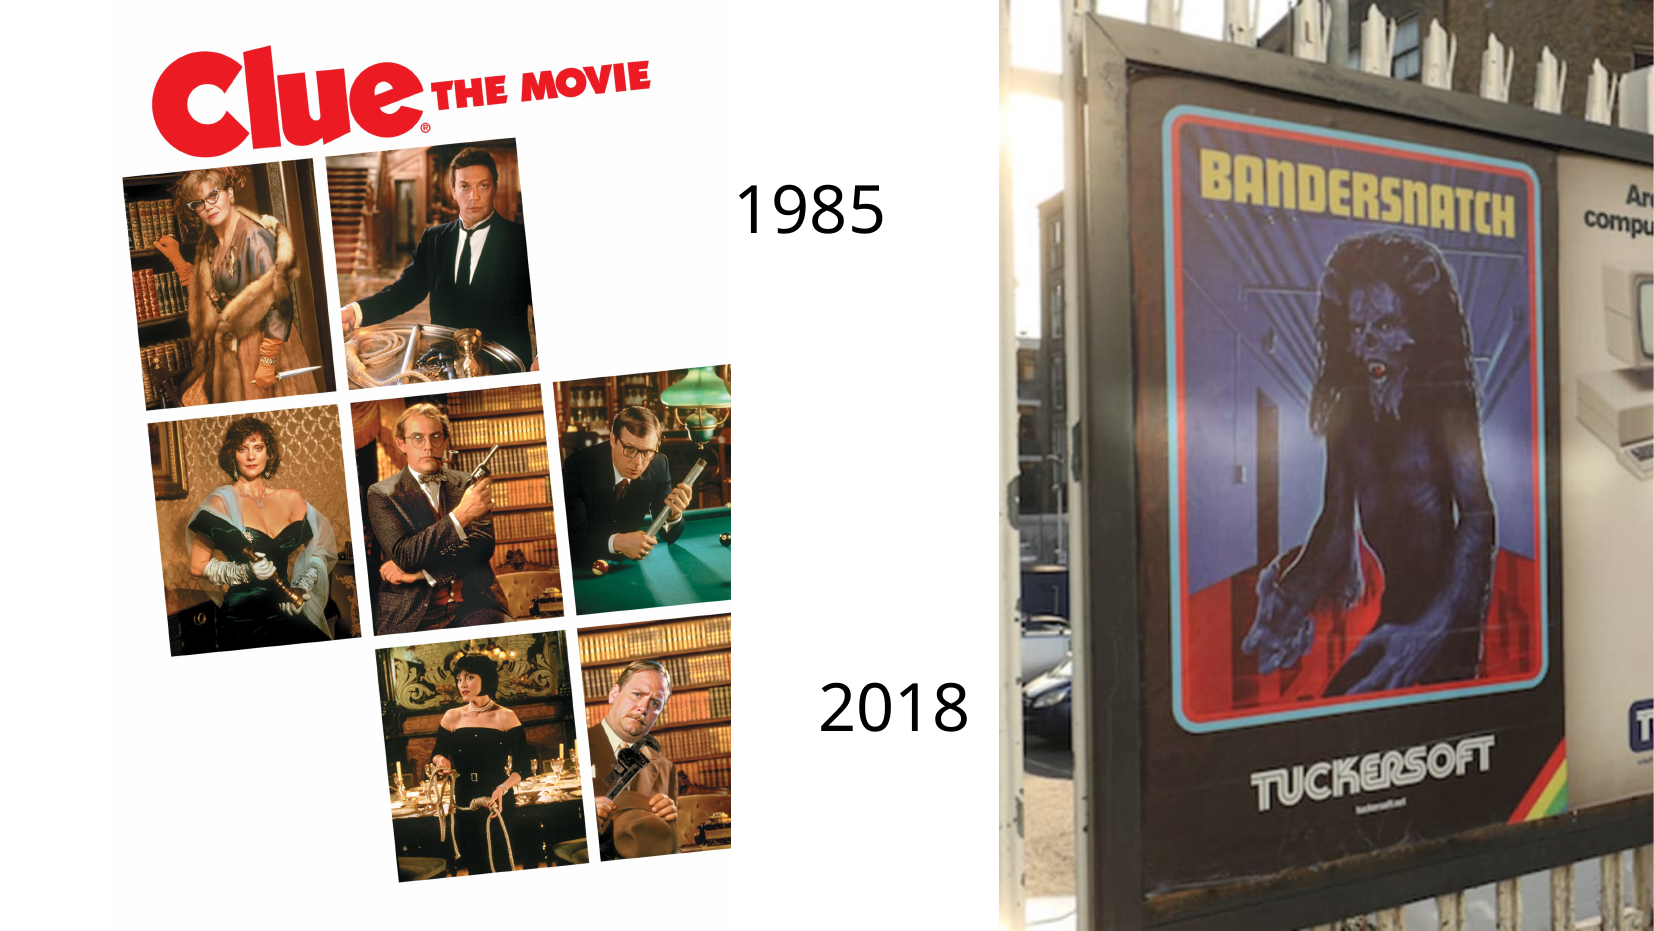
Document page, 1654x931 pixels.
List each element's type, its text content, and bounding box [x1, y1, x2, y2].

text_box 2018 [770, 599, 999, 810]
picture [999, 0, 1654, 931]
text_box 1985 [731, 124, 915, 290]
picture [110, 0, 731, 930]
